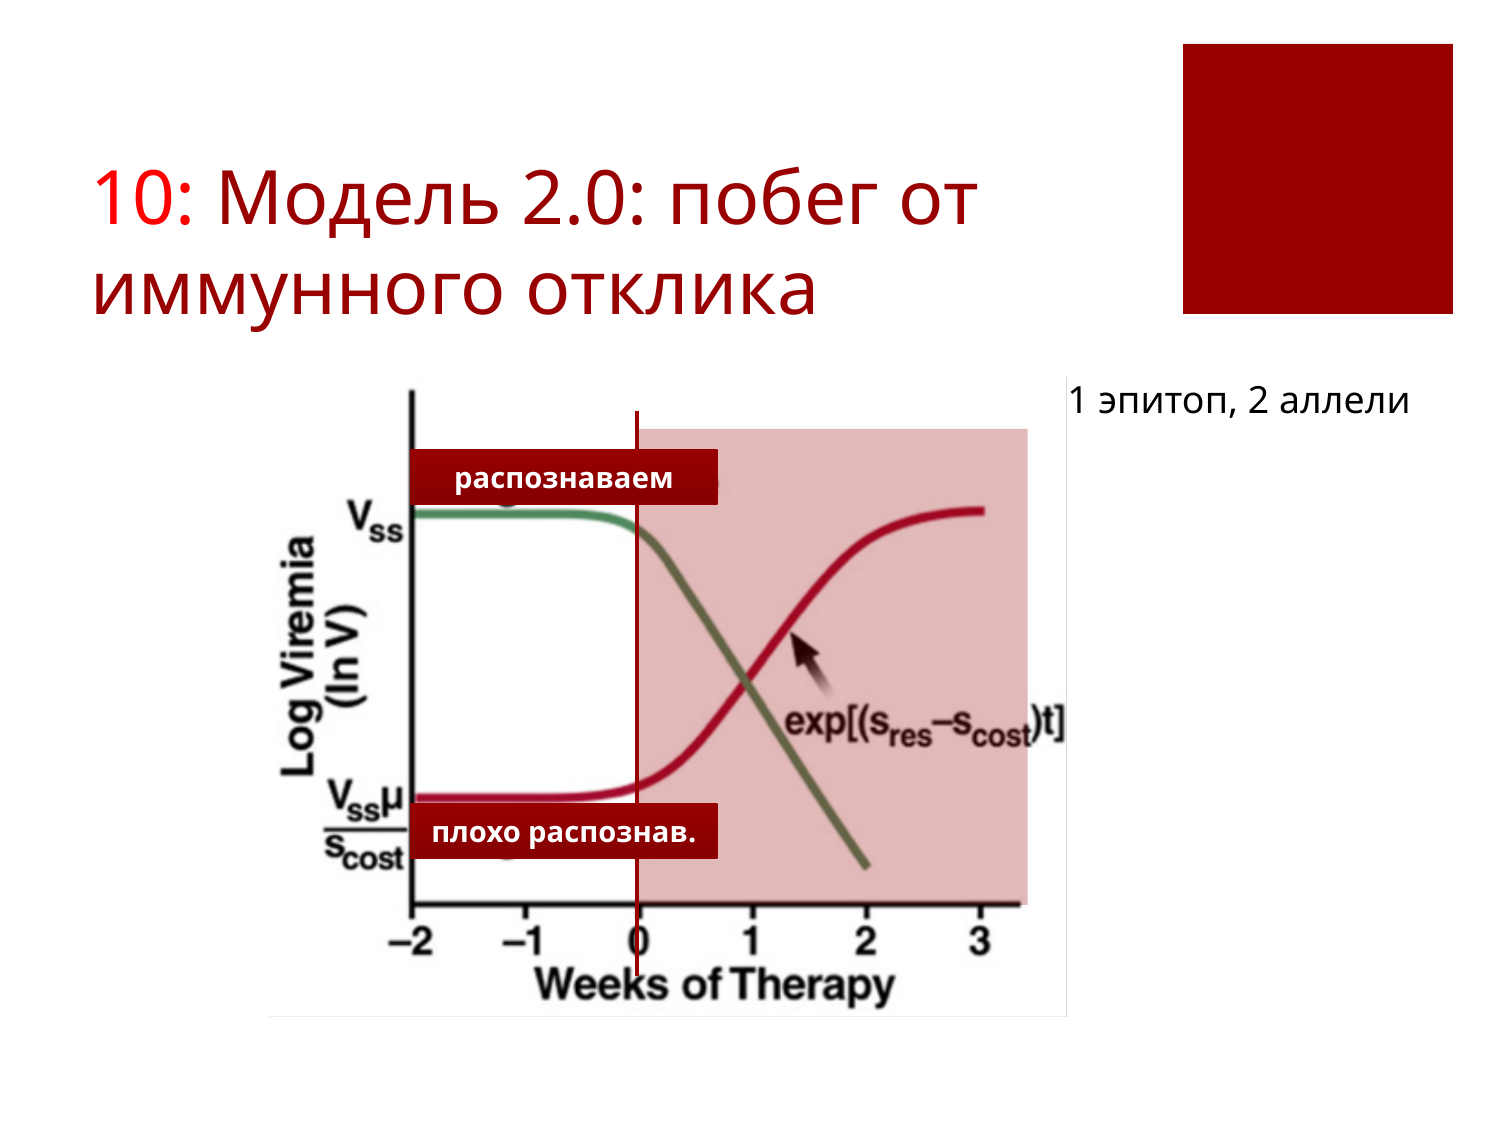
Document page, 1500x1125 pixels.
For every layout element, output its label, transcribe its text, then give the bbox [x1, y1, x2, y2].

text_box 1 эпитоп, 2 аллели [1052, 368, 1446, 428]
title 10: Модель 2.0: побег от иммунного отклика [75, 149, 1143, 338]
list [140, 377, 1210, 1021]
